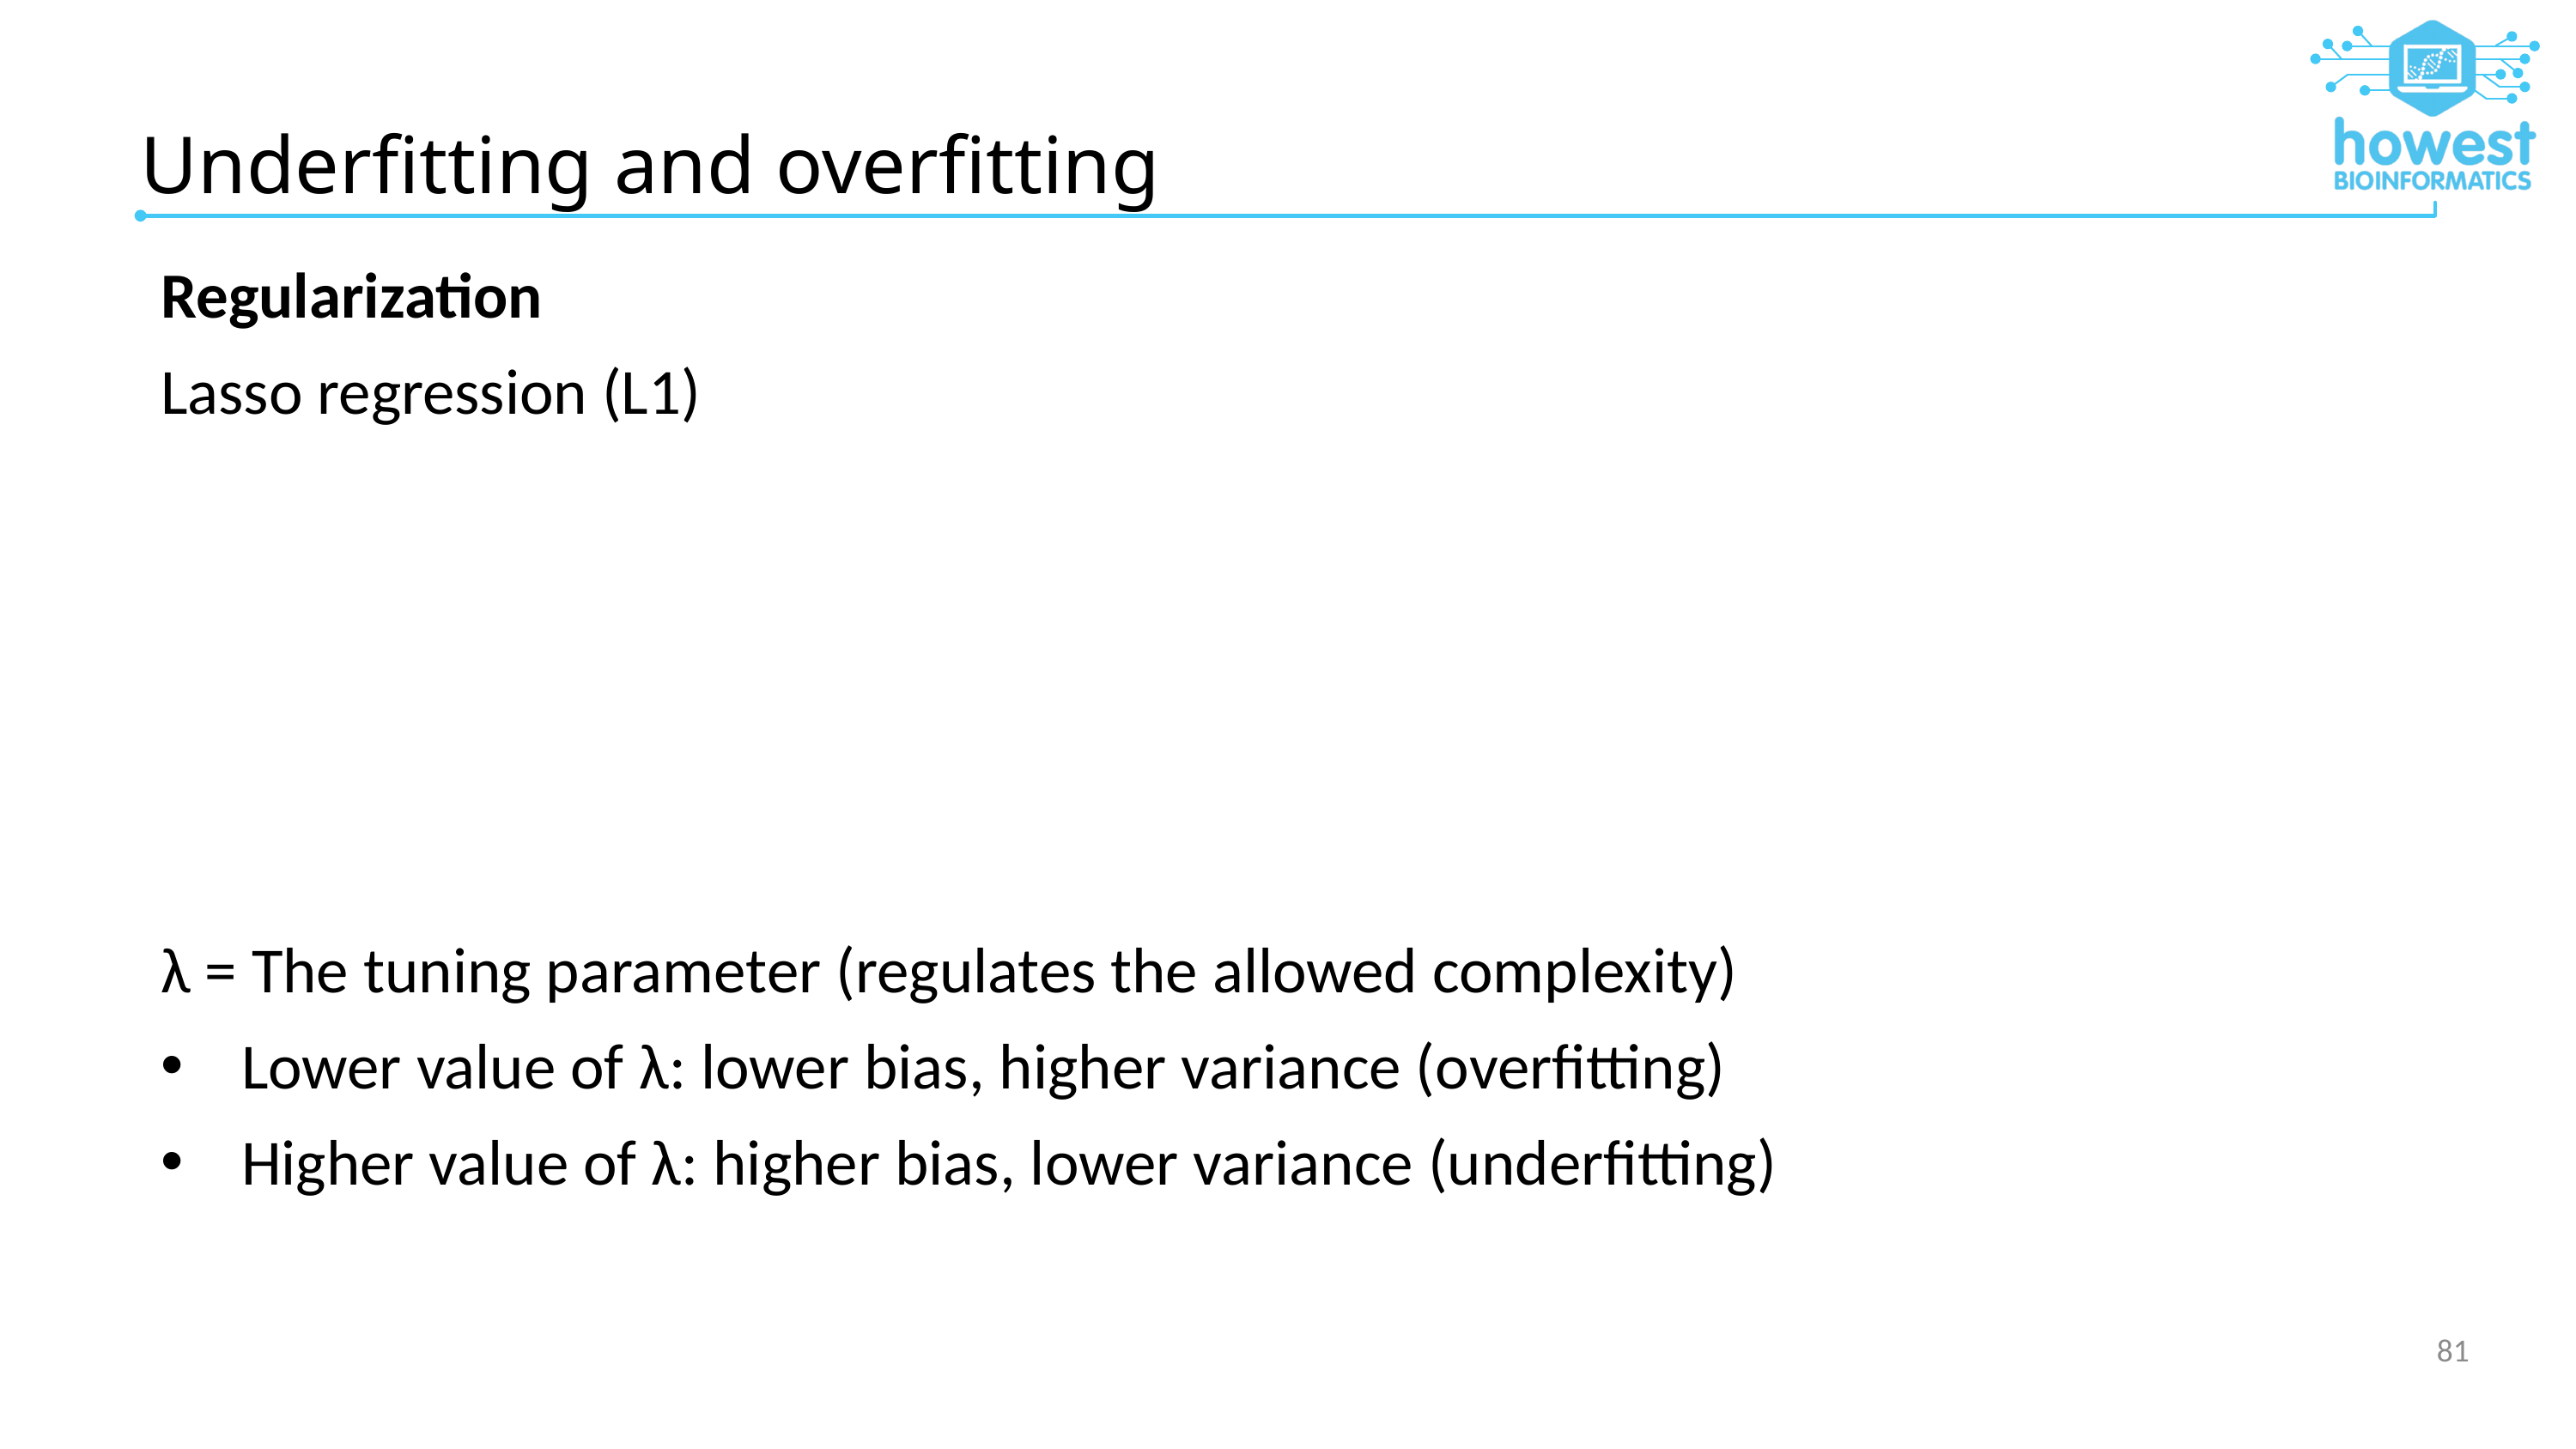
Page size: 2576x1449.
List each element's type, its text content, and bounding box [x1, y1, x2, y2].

slide_number 81 [2341, 1310, 2482, 1388]
picture [2312, 0, 2559, 228]
title Underfitting and overfitting [140, 124, 2252, 215]
